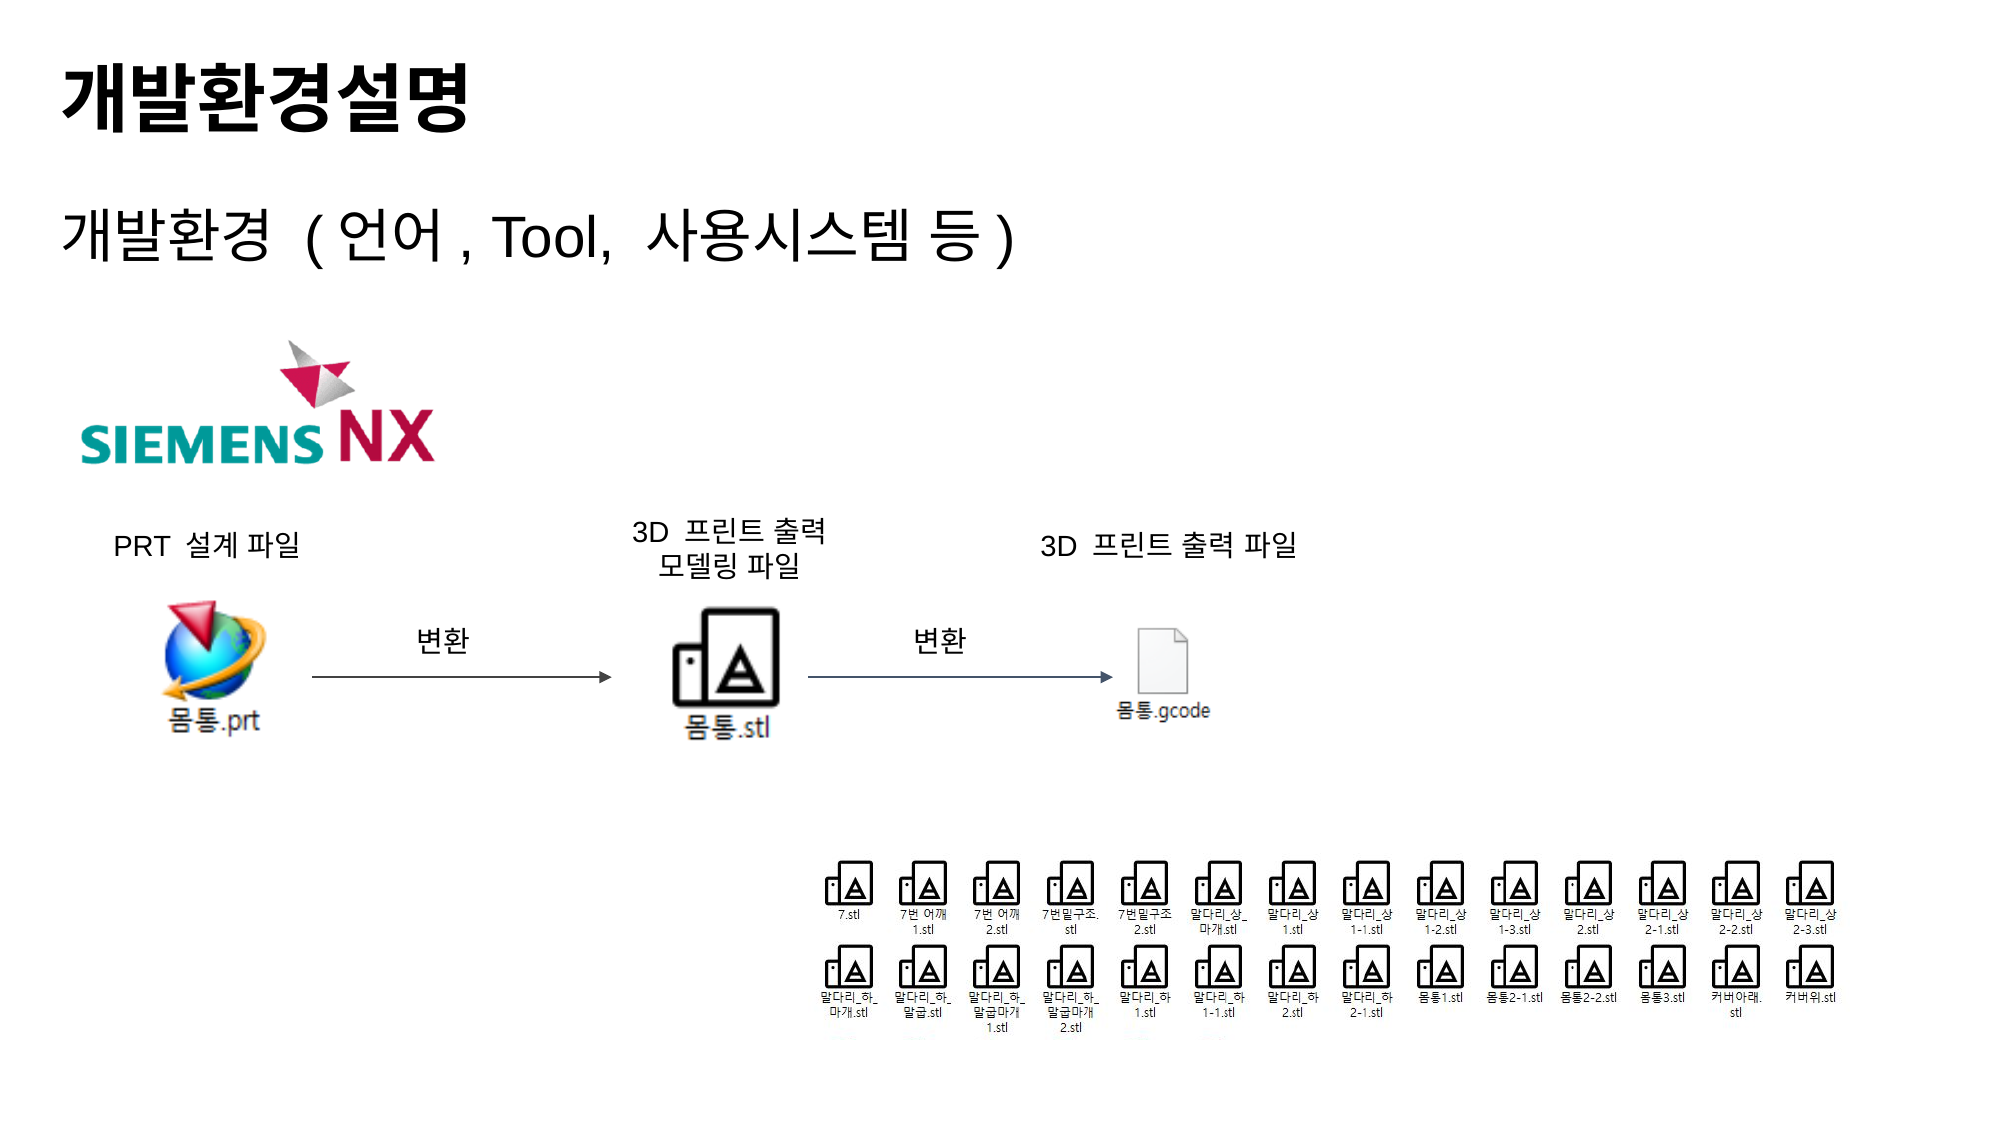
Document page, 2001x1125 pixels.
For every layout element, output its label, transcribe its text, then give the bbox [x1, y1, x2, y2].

text_box 변환 [898, 615, 1023, 666]
text_box 개발환경설명 [45, 43, 580, 149]
text_box 개발환경 (언어, Tool, 사용시스템 등) [45, 149, 1045, 277]
picture [133, 597, 291, 757]
picture [1112, 608, 1226, 747]
picture [808, 853, 1851, 1040]
text_box 3D 프린트 출력 파일 [972, 519, 1367, 570]
text_box 변환 [401, 615, 526, 666]
picture [44, 308, 464, 495]
text_box PRT 설계 파일 [98, 519, 493, 570]
picture [651, 596, 809, 759]
text_box 3D 프린트 출력 모델링 파일 [532, 506, 927, 591]
